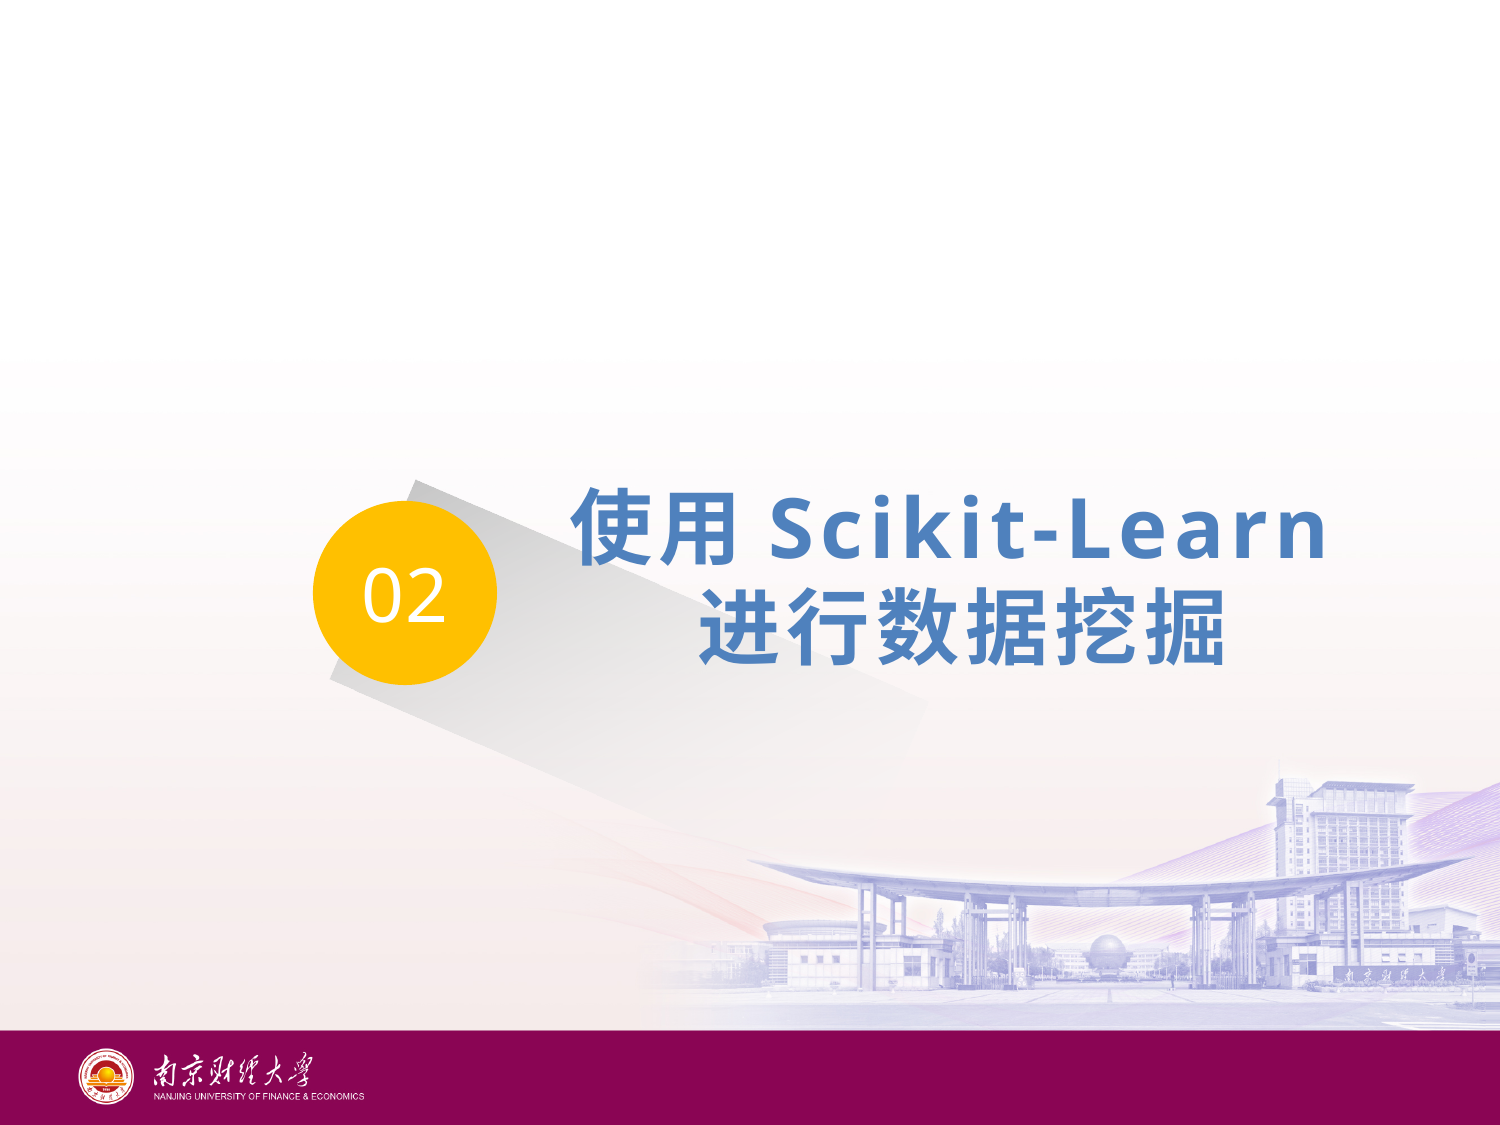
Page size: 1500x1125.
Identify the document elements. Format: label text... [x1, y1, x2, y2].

text_box 使用Scikit-Learn进行数据挖掘 [549, 467, 1376, 683]
text_box [327, 477, 931, 903]
text_box 02 [310, 498, 500, 688]
picture [0, 0, 1500, 1125]
